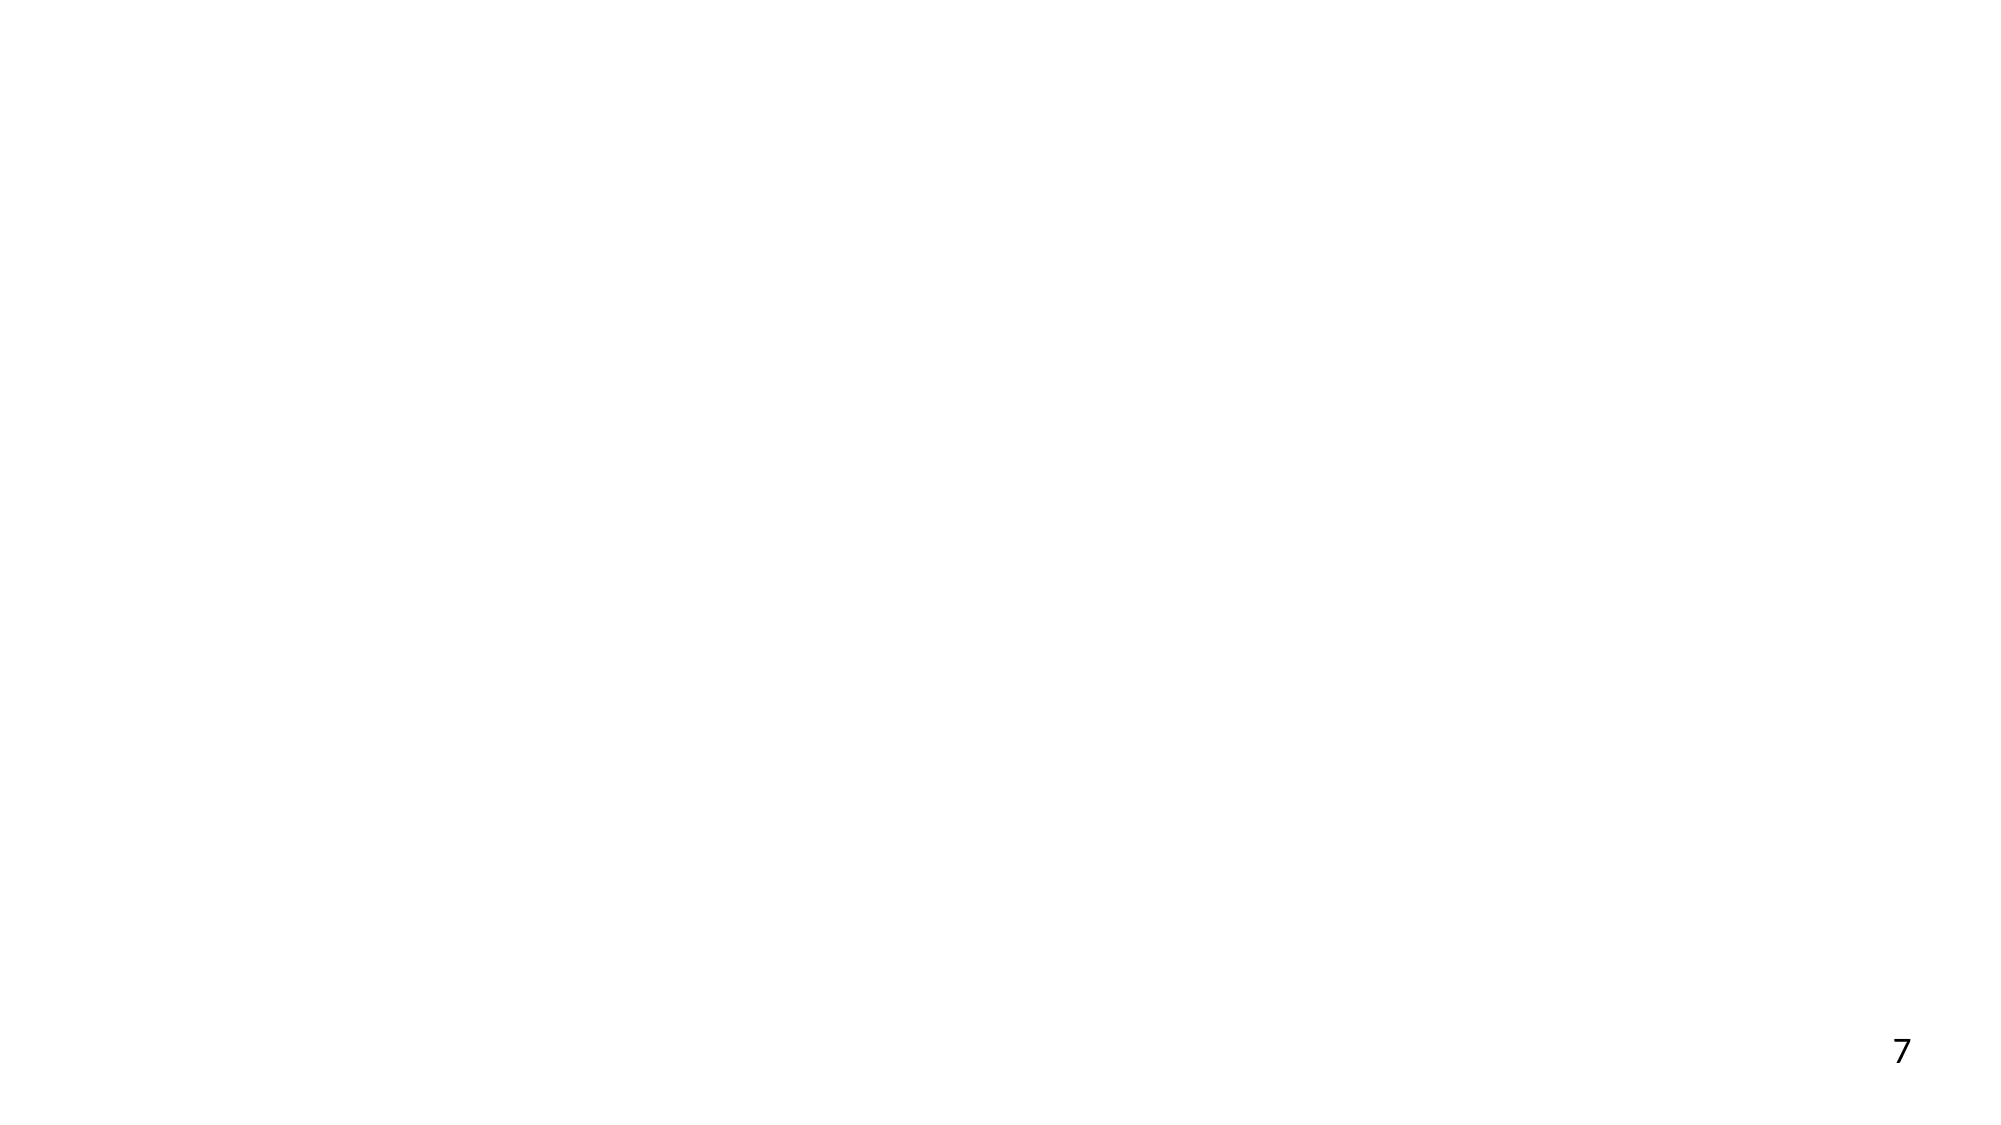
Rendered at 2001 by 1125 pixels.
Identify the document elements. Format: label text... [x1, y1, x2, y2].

text_box 7 [1804, 1018, 2000, 1124]
